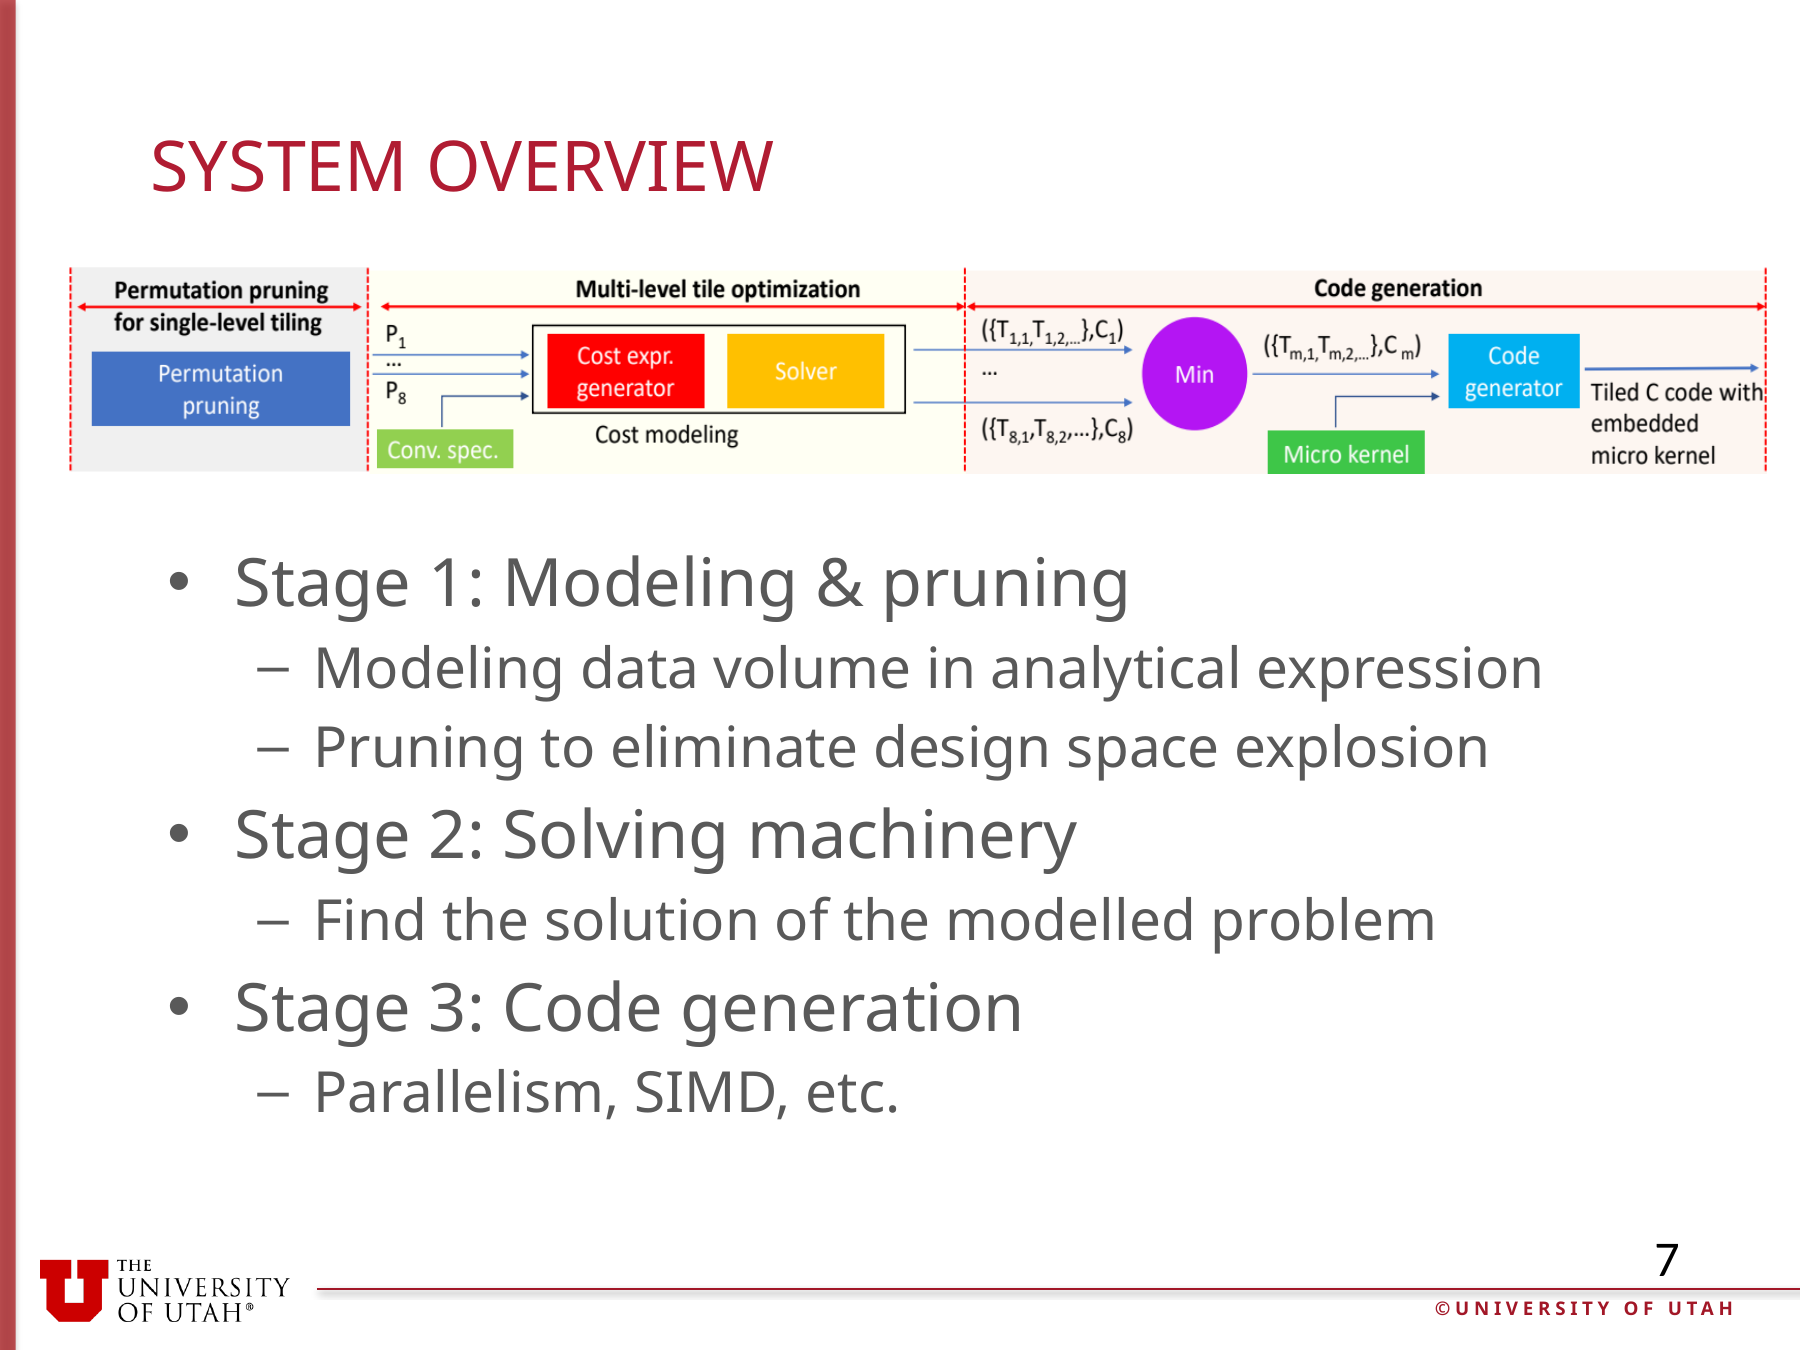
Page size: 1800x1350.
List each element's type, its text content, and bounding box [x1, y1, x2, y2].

picture [66, 264, 1771, 474]
picture [40, 1166, 290, 1350]
list Stage 1: Modeling & pruning Modeling data volume in analytical expression Pruning to eliminate design space explosion Stage 2: Solving machinery Find the solution of the modelled problem Stage 3: Code generation Parallelism, SIMD, etc. [152, 532, 1727, 1229]
title System overview [135, 113, 1710, 223]
